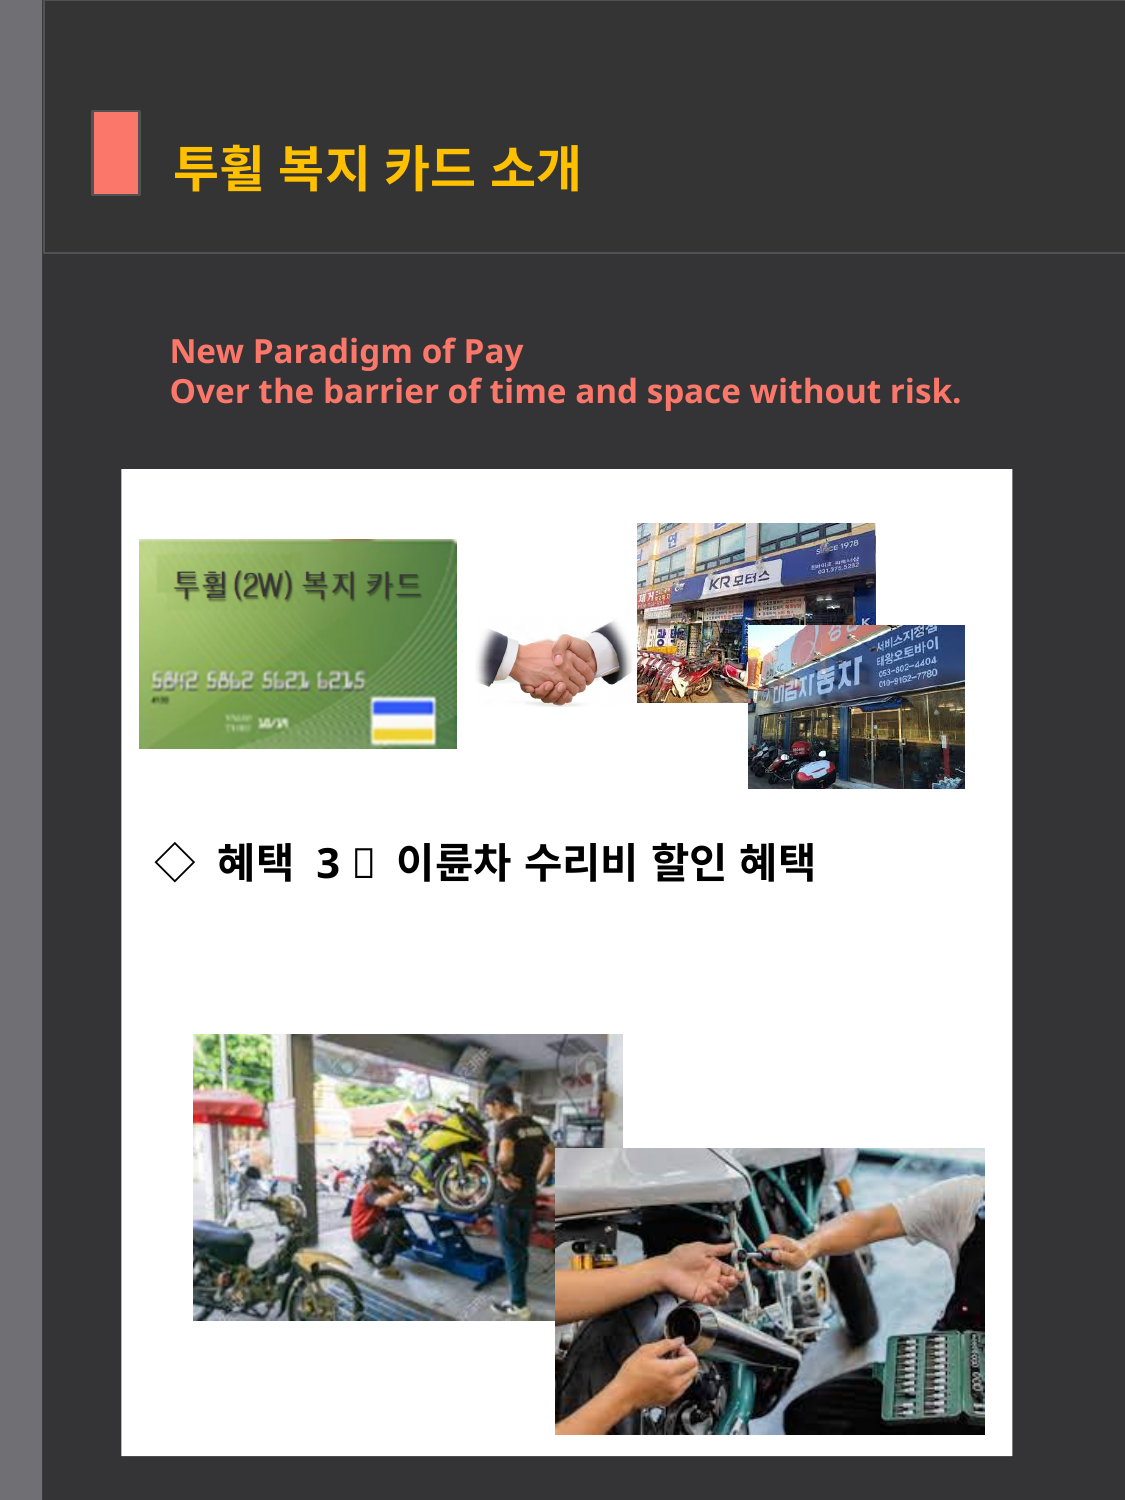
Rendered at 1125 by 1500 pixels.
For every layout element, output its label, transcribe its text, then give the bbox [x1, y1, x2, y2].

picture [192, 1034, 985, 1435]
text_box [121, 469, 1013, 1457]
text_box New Paradigm of Pay Over the barrier of time and space without risk. [154, 322, 978, 418]
text_box ◇ 혜택 3  이륜차 수리비 할인 혜택 [139, 829, 879, 895]
picture [139, 539, 458, 750]
text_box 투휠 복지 카드 소개 [158, 130, 599, 206]
picture [474, 523, 965, 789]
text_box [91, 110, 141, 196]
text_box [43, 0, 1125, 254]
